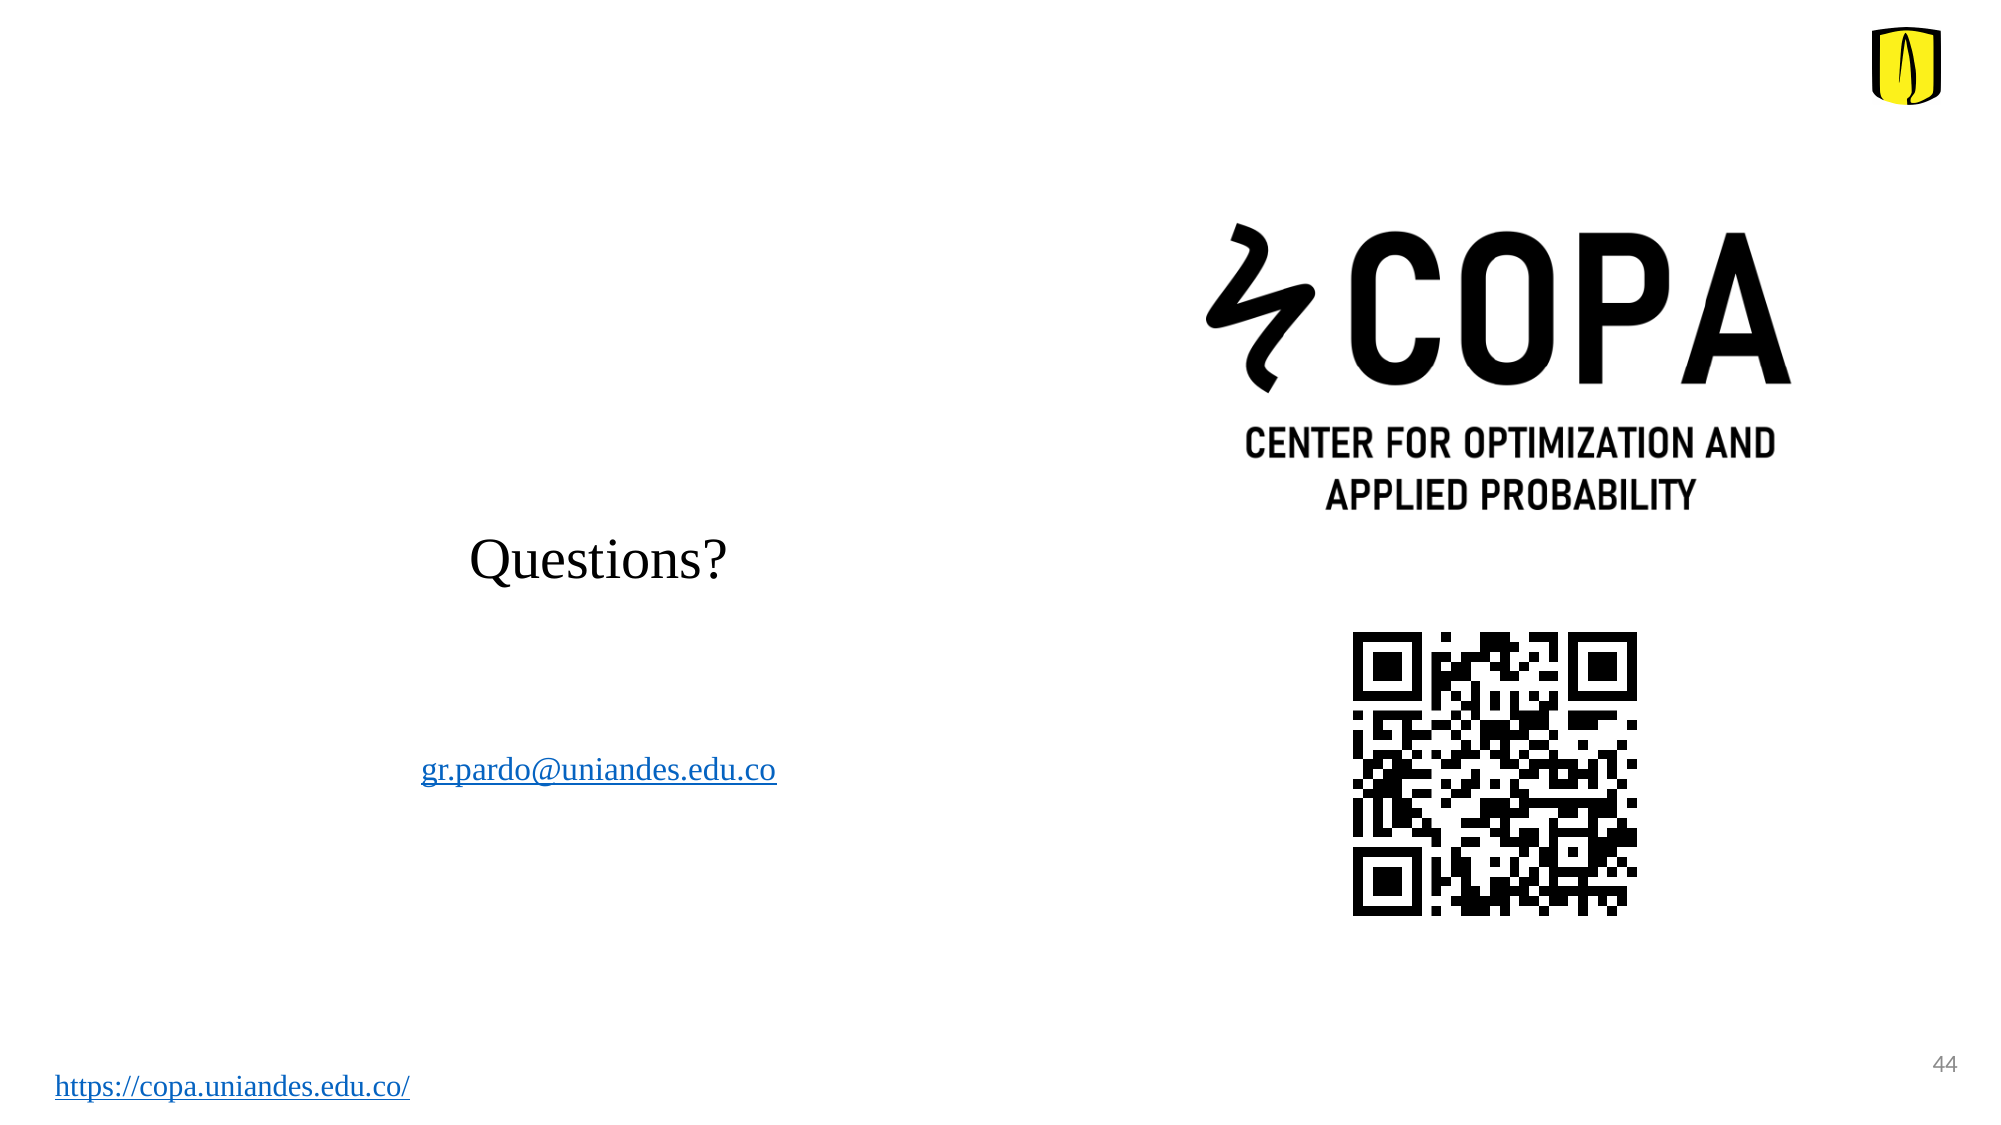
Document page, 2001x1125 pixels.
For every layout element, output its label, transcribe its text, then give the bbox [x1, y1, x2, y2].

text_box https://copa.uniandes.edu.co/ [34, 1047, 441, 1122]
picture [1348, 627, 1641, 920]
text_box Questions? gr.pardo@uniandes.edu.co [237, 520, 961, 813]
slide_number 44 [1853, 1019, 1974, 1106]
picture [1872, 27, 1941, 105]
picture [1177, 207, 1811, 527]
